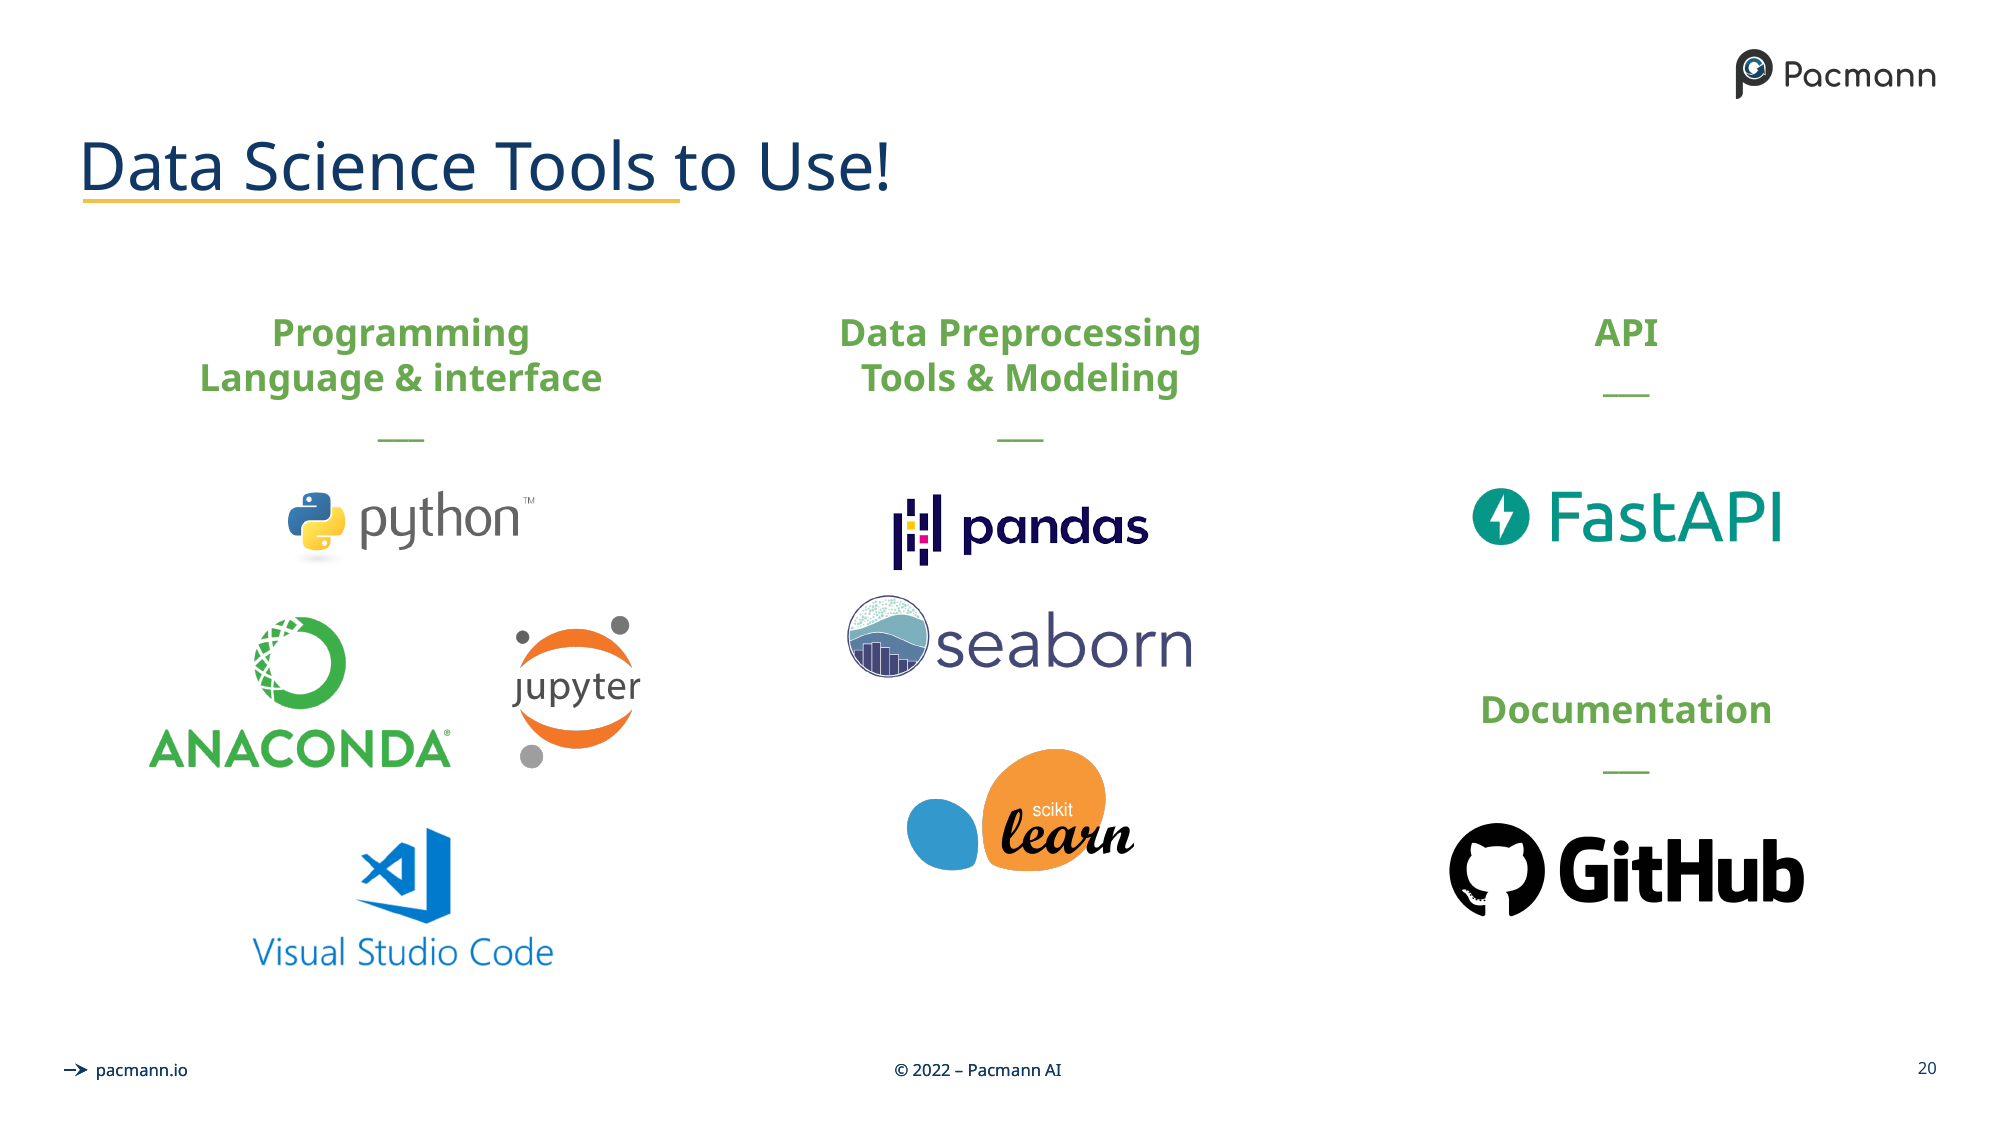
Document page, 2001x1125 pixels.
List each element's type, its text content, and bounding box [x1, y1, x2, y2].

picture [840, 475, 1201, 692]
picture [1446, 819, 1807, 921]
text_box Programming Language & interface ___ [175, 294, 628, 460]
text_box API ___ [1400, 294, 1853, 415]
text_box Documentation ___ [1400, 671, 1853, 792]
text_box Data Preprocessing Tools & Modeling ___ [794, 294, 1247, 460]
picture [1707, 36, 1966, 112]
title Data Science Tools to Use! [63, 59, 1952, 278]
picture [907, 749, 1134, 872]
picture [1426, 444, 1827, 589]
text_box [145, 475, 657, 985]
